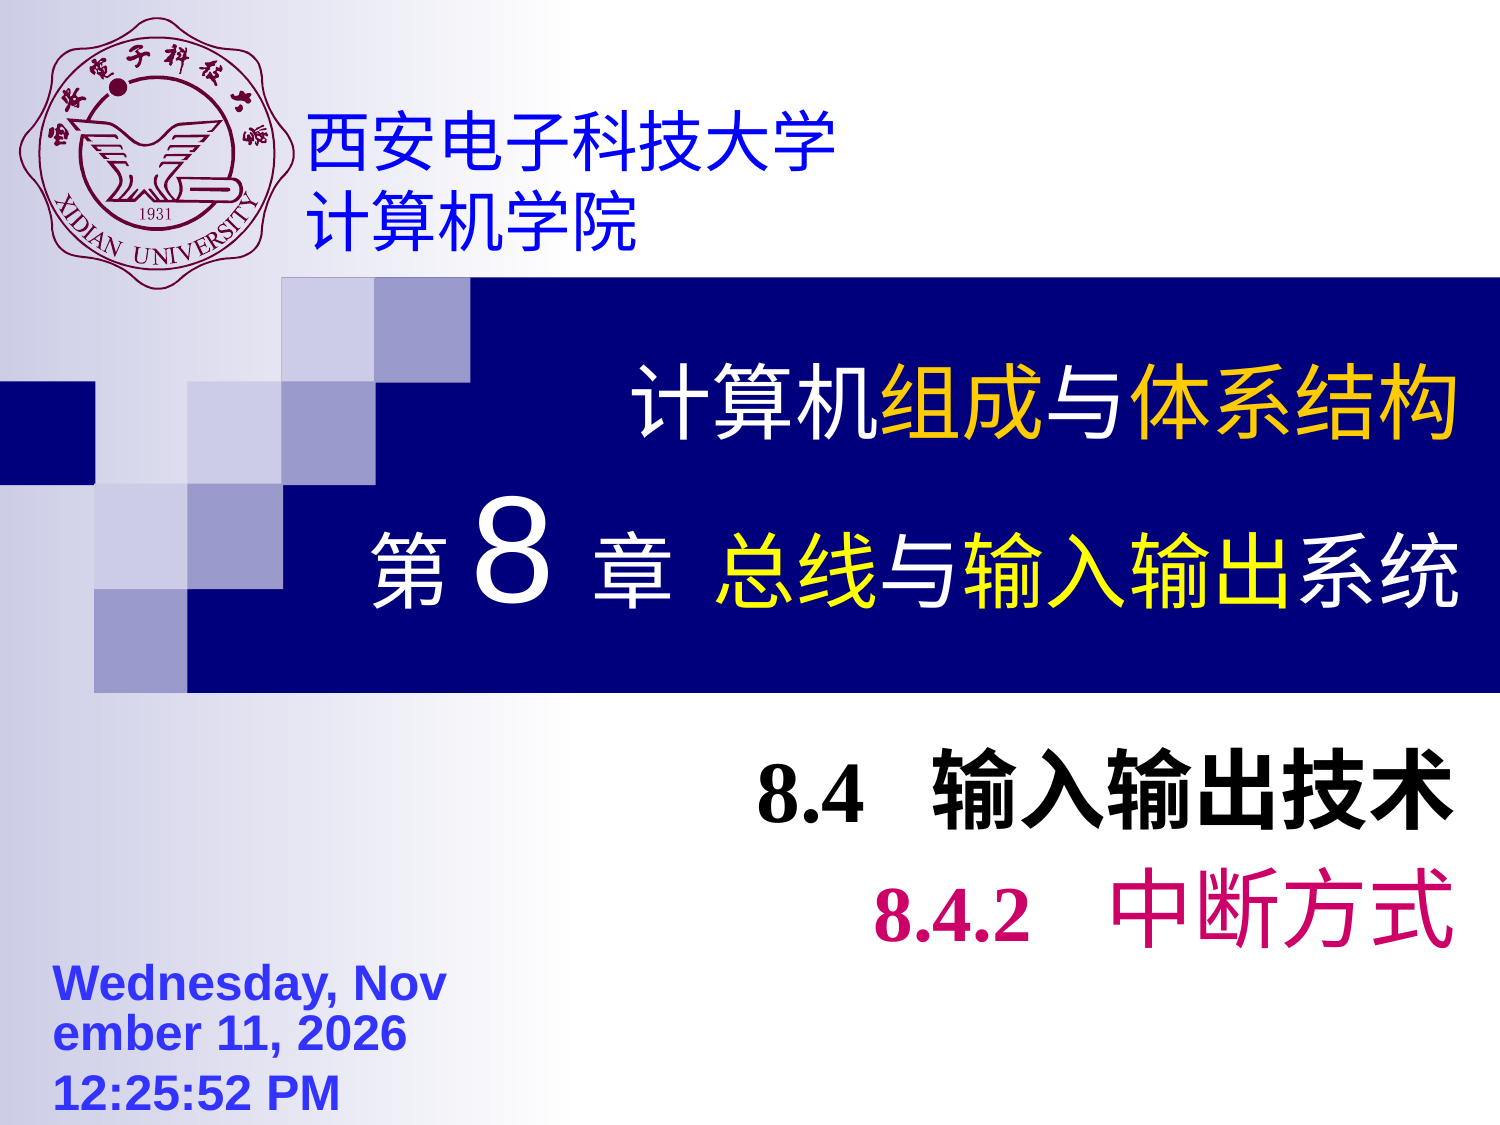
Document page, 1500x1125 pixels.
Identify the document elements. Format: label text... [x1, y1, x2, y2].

subtitle 计算机组成与体系结构 第8章 总线与输入输出系统 [64, 278, 1477, 705]
text_box 8.4 输入输出技术 [218, 727, 1471, 859]
text_box 8.4.2 中断方式 [324, 846, 1471, 977]
